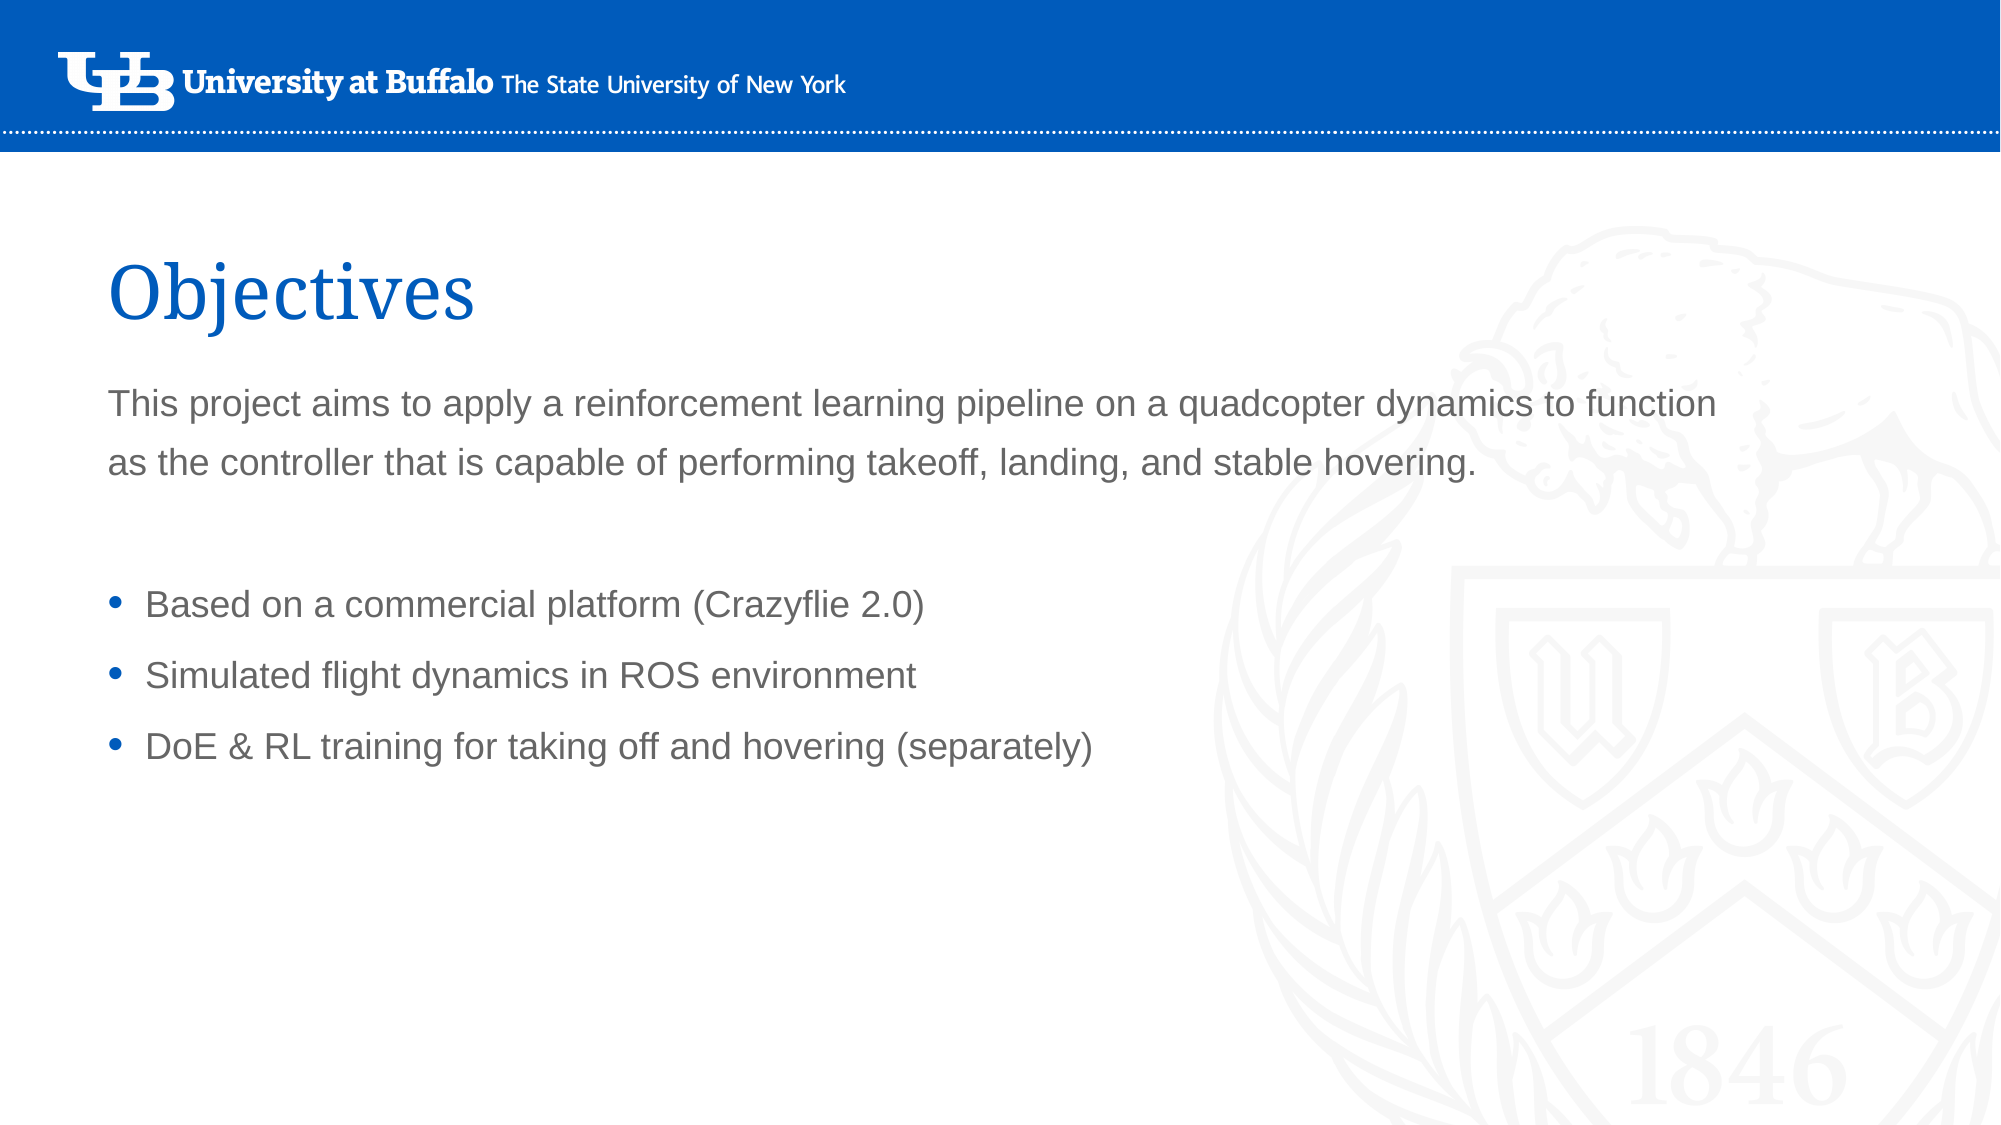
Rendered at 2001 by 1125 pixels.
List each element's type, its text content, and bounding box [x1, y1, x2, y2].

text_box Objectives [93, 245, 1234, 343]
picture [0, 0, 2001, 1125]
text_box This project aims to apply a reinforcement learning pipeline on a quadcopter dynamics to function as the controller that is capable of performing takeoff, landing, and stable hovering. Based on a commercial platform (Crazyflie 2.0) Simulated flight dynamics in ROS environment DoE & RL training for taking off and hovering (separately) [92, 358, 1774, 1010]
